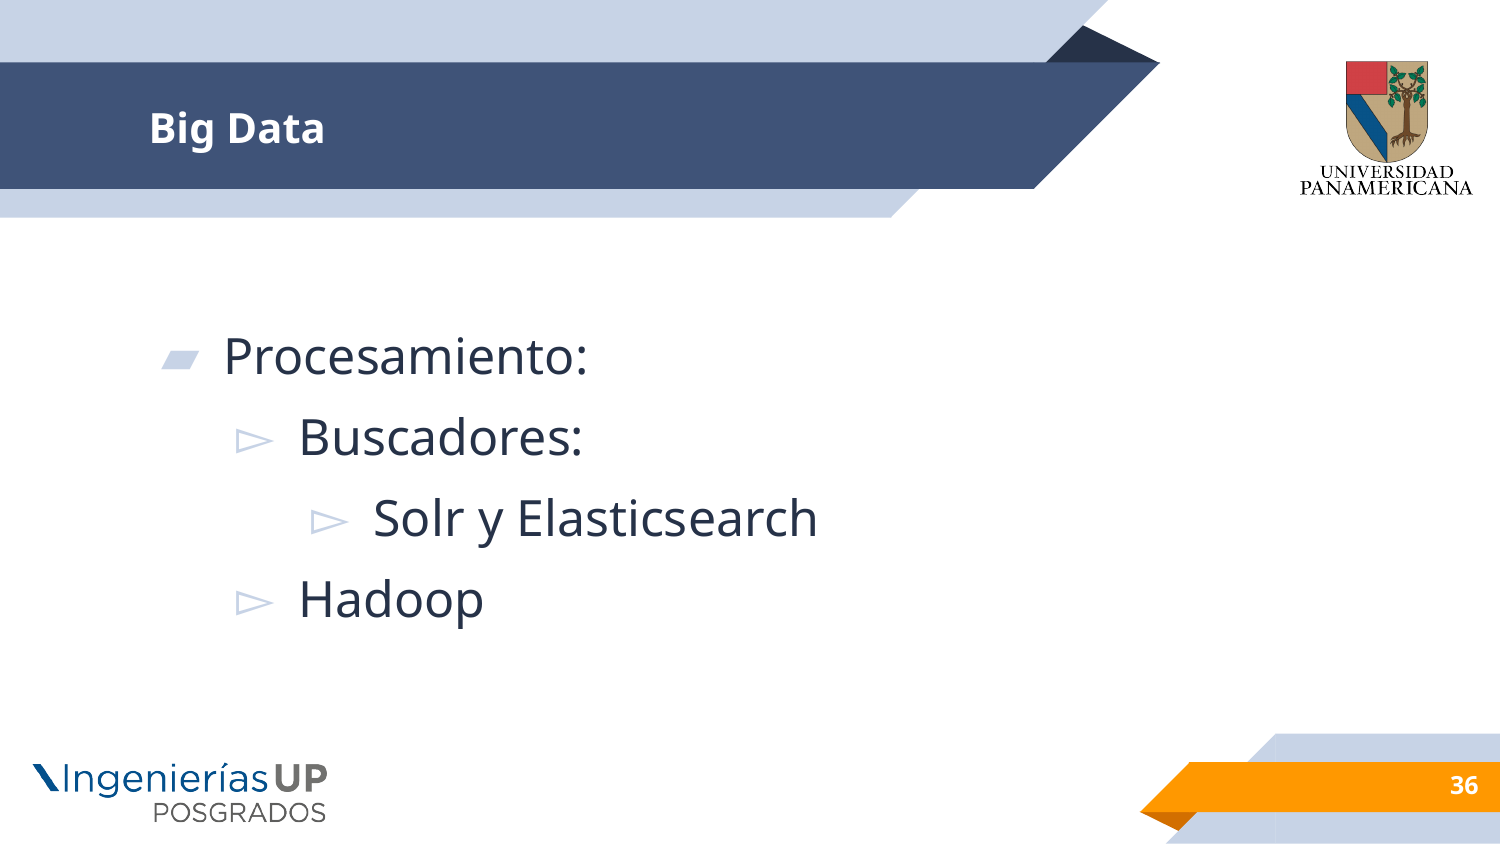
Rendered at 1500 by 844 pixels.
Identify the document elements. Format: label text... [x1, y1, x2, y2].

slide_number 36 [1249, 760, 1494, 813]
picture [1286, 44, 1490, 210]
picture [15, 737, 344, 844]
list Procesamiento: Buscadores: Solr y Elasticsearch Hadoop [133, 217, 1140, 734]
title Big Data [133, 64, 1035, 190]
